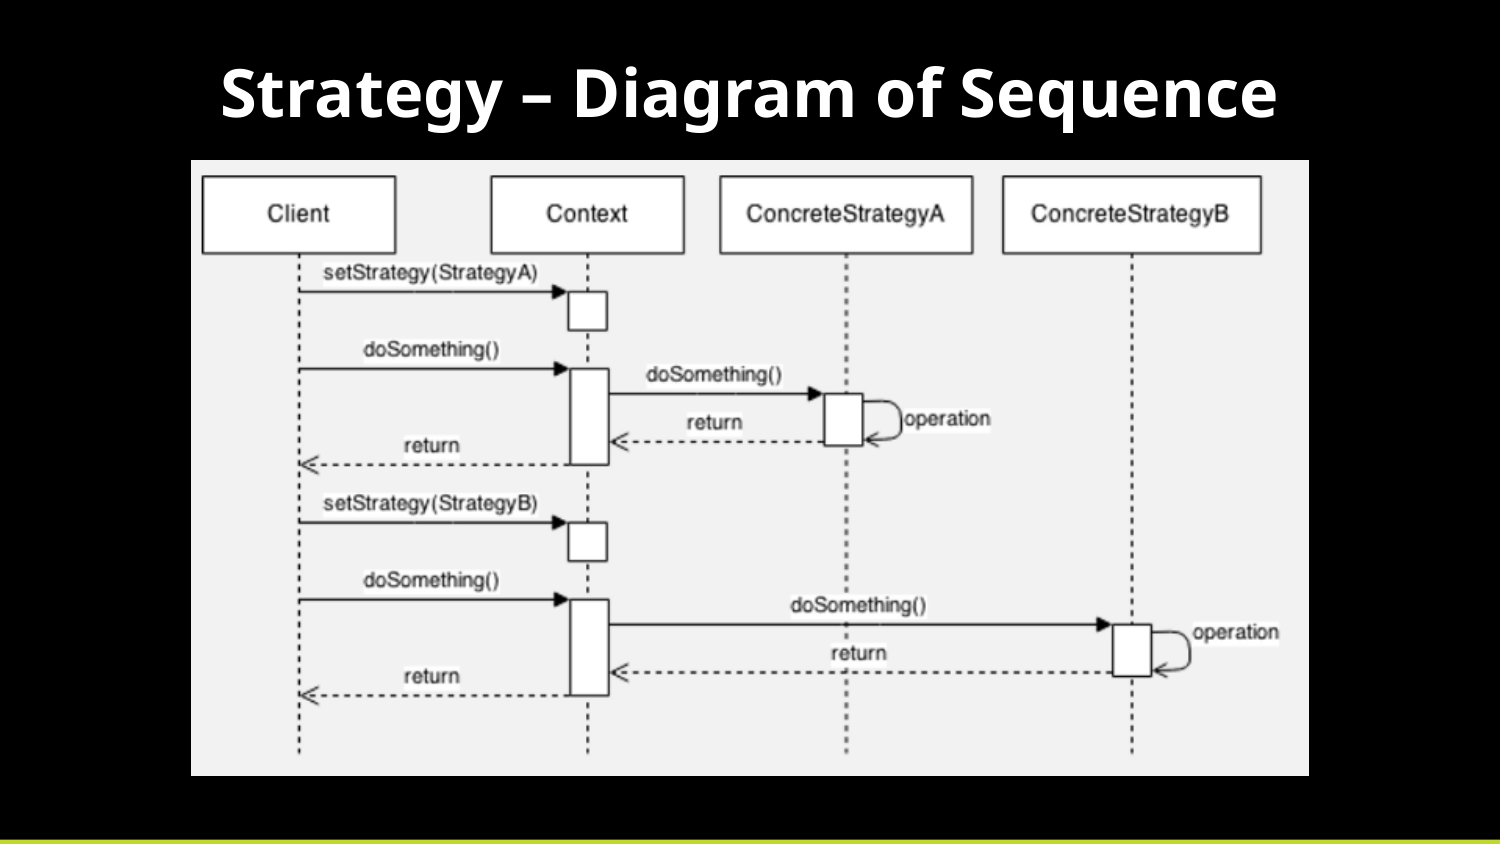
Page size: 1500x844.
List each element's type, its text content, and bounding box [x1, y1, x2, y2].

text_box Strategy – Diagram of Sequence [0, 35, 1500, 126]
text_box [0, 839, 1500, 844]
picture [191, 160, 1309, 777]
